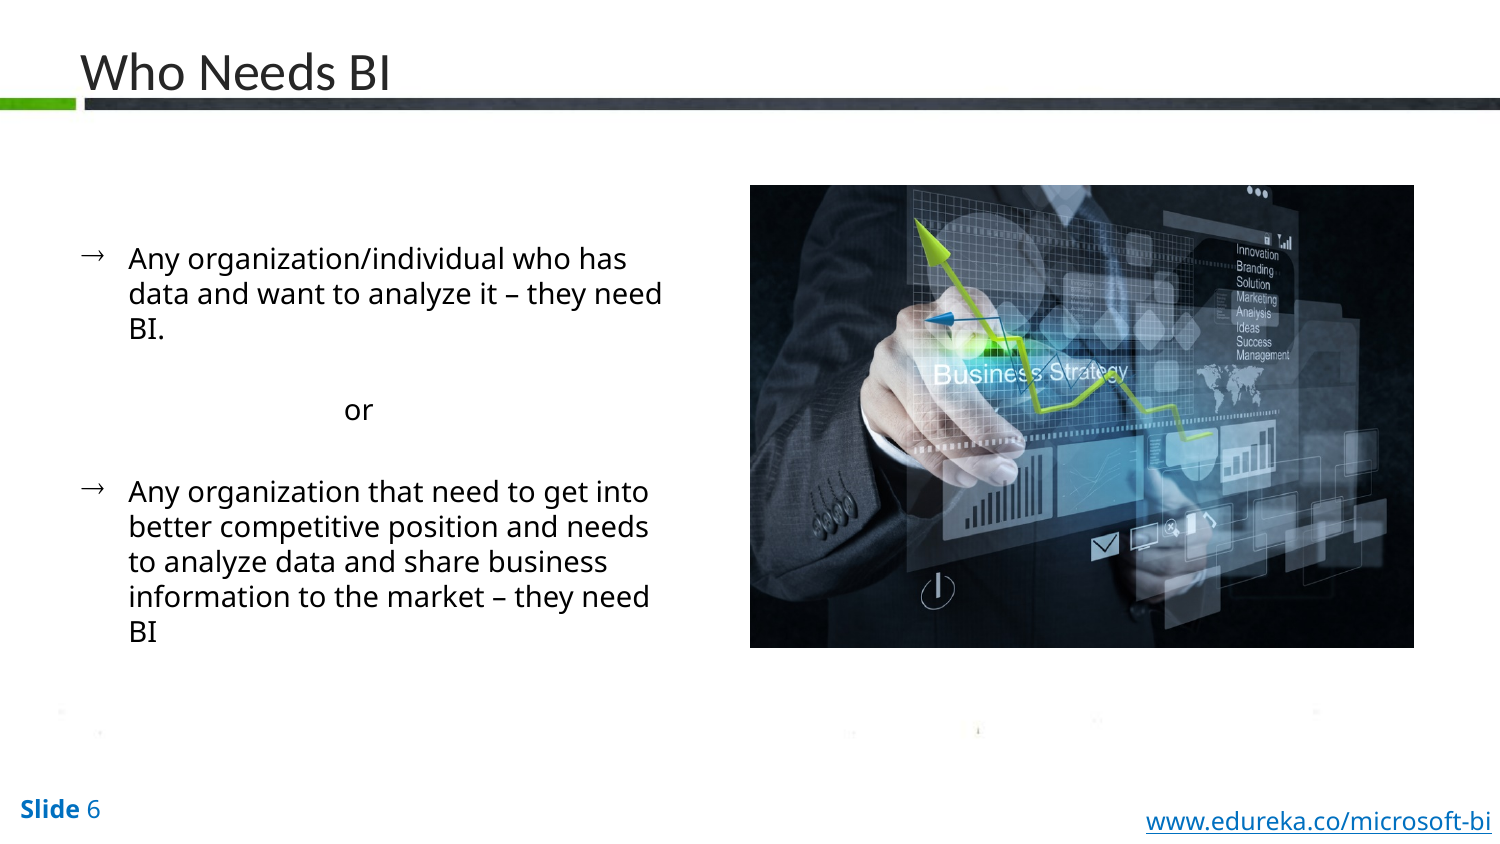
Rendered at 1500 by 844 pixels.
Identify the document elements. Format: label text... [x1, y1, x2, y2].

text_box Who Needs BI [66, 29, 408, 109]
text_box Any organization/individual who has data and want to analyze it – they need BI. or Any organization that need to get into better competitive position and needs to analyze data and share business information to the market – they need BI [66, 232, 693, 656]
picture [0, 0, 1500, 844]
